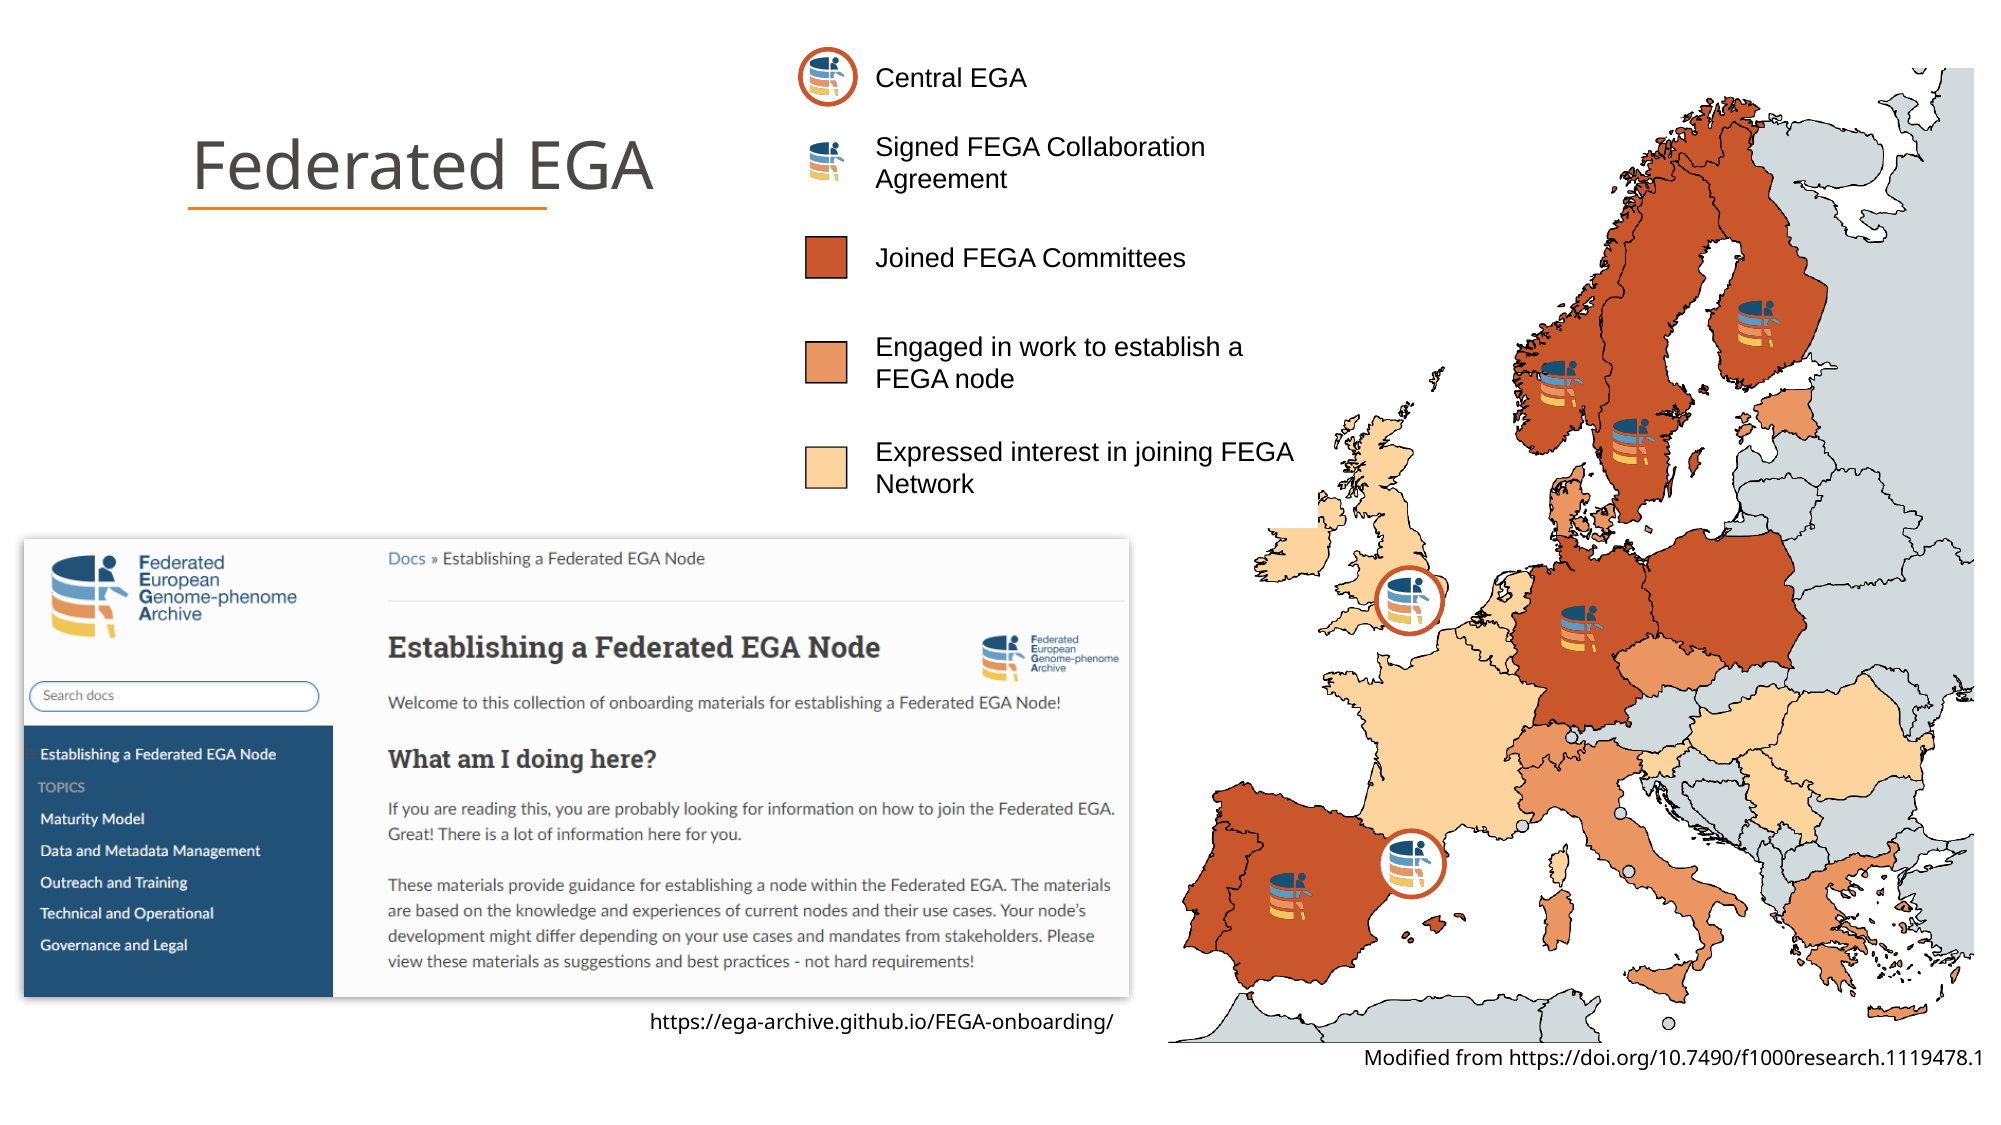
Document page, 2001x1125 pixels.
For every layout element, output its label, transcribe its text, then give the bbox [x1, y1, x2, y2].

text_box Modified from https://doi.org/10.7490/f1000research.1119478.1 [1096, 1031, 2000, 1083]
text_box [1376, 567, 1443, 635]
list Federated EGA [138, 115, 770, 217]
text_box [1377, 830, 1445, 898]
picture [1158, 67, 1975, 1043]
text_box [775, 31, 1319, 529]
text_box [23, 538, 1129, 1052]
